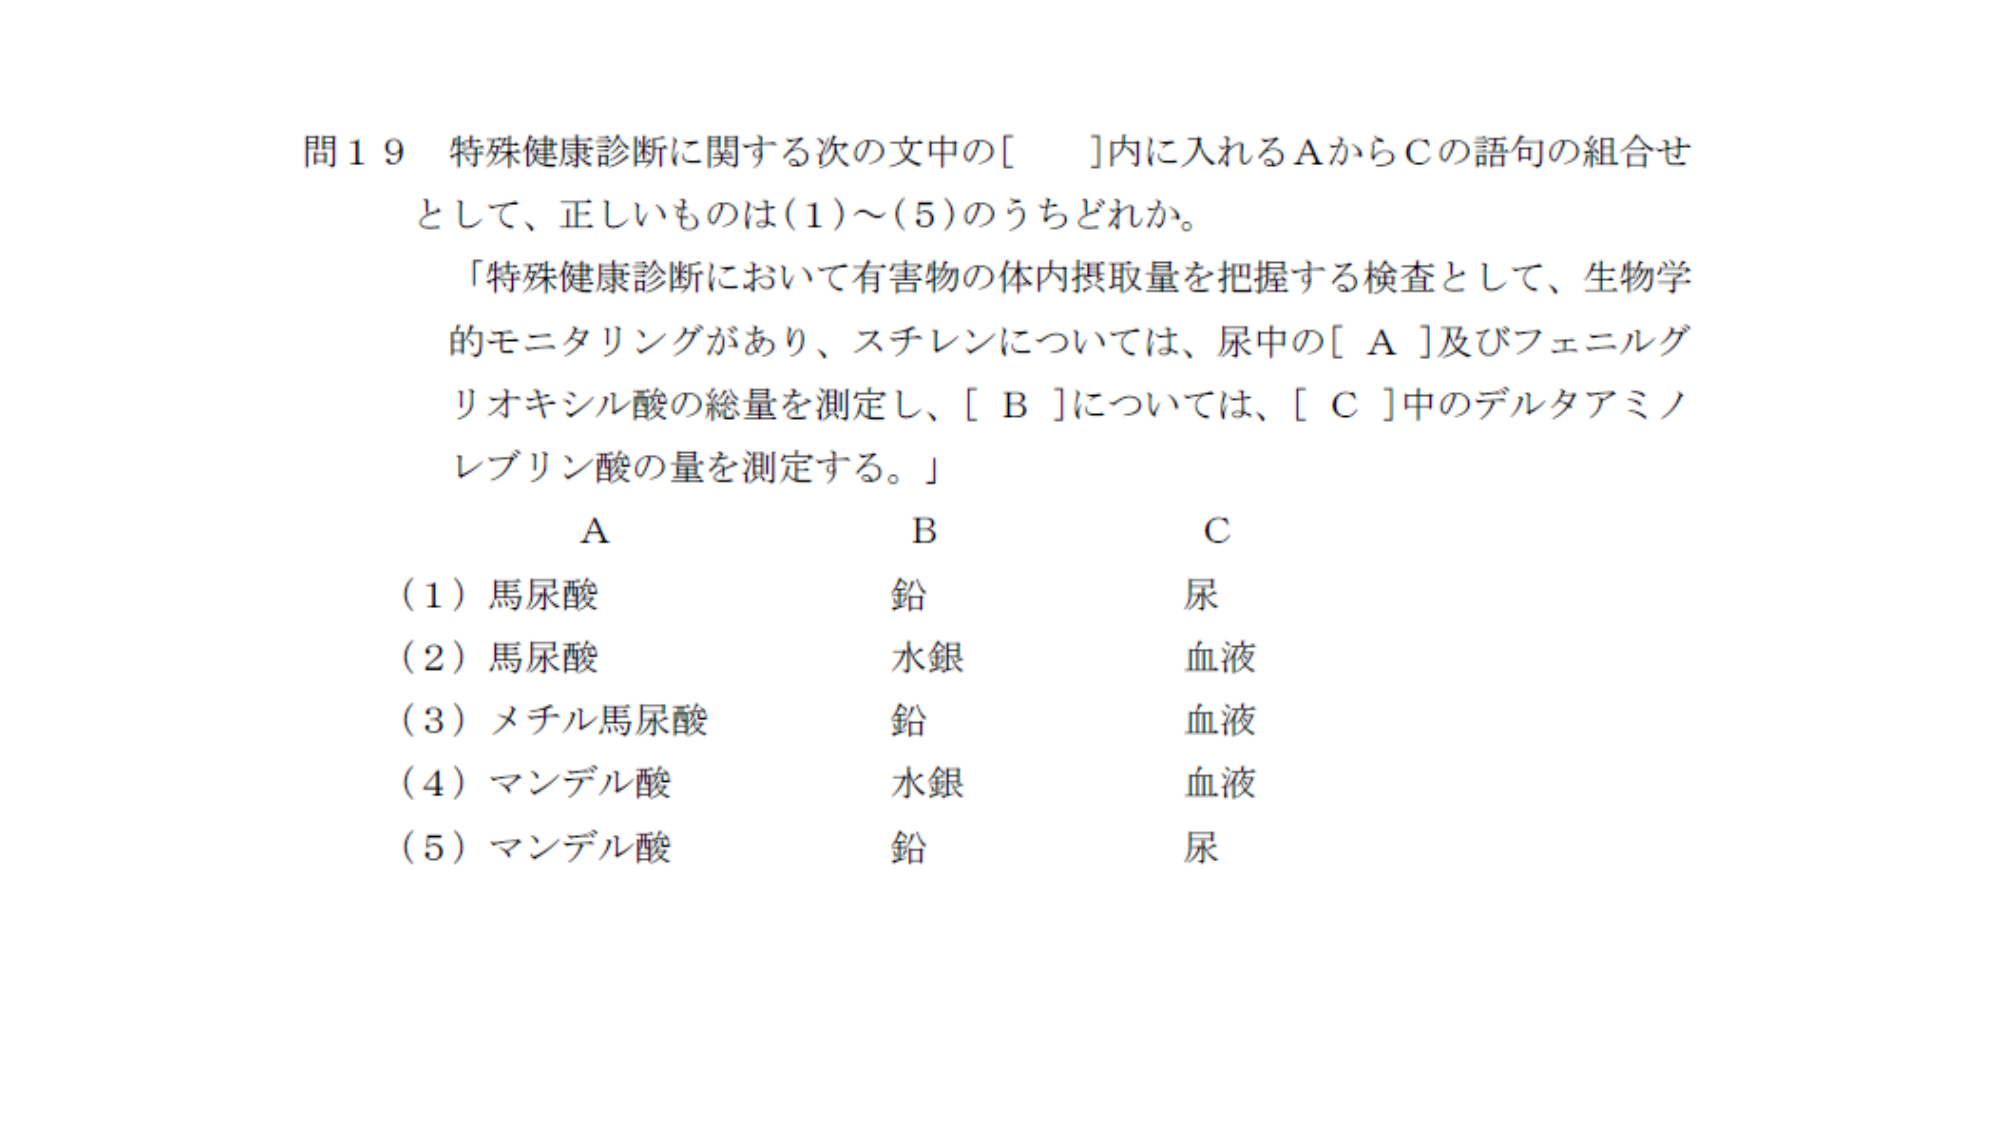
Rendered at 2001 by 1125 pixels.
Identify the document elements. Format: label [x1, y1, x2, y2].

picture [282, 108, 1717, 914]
